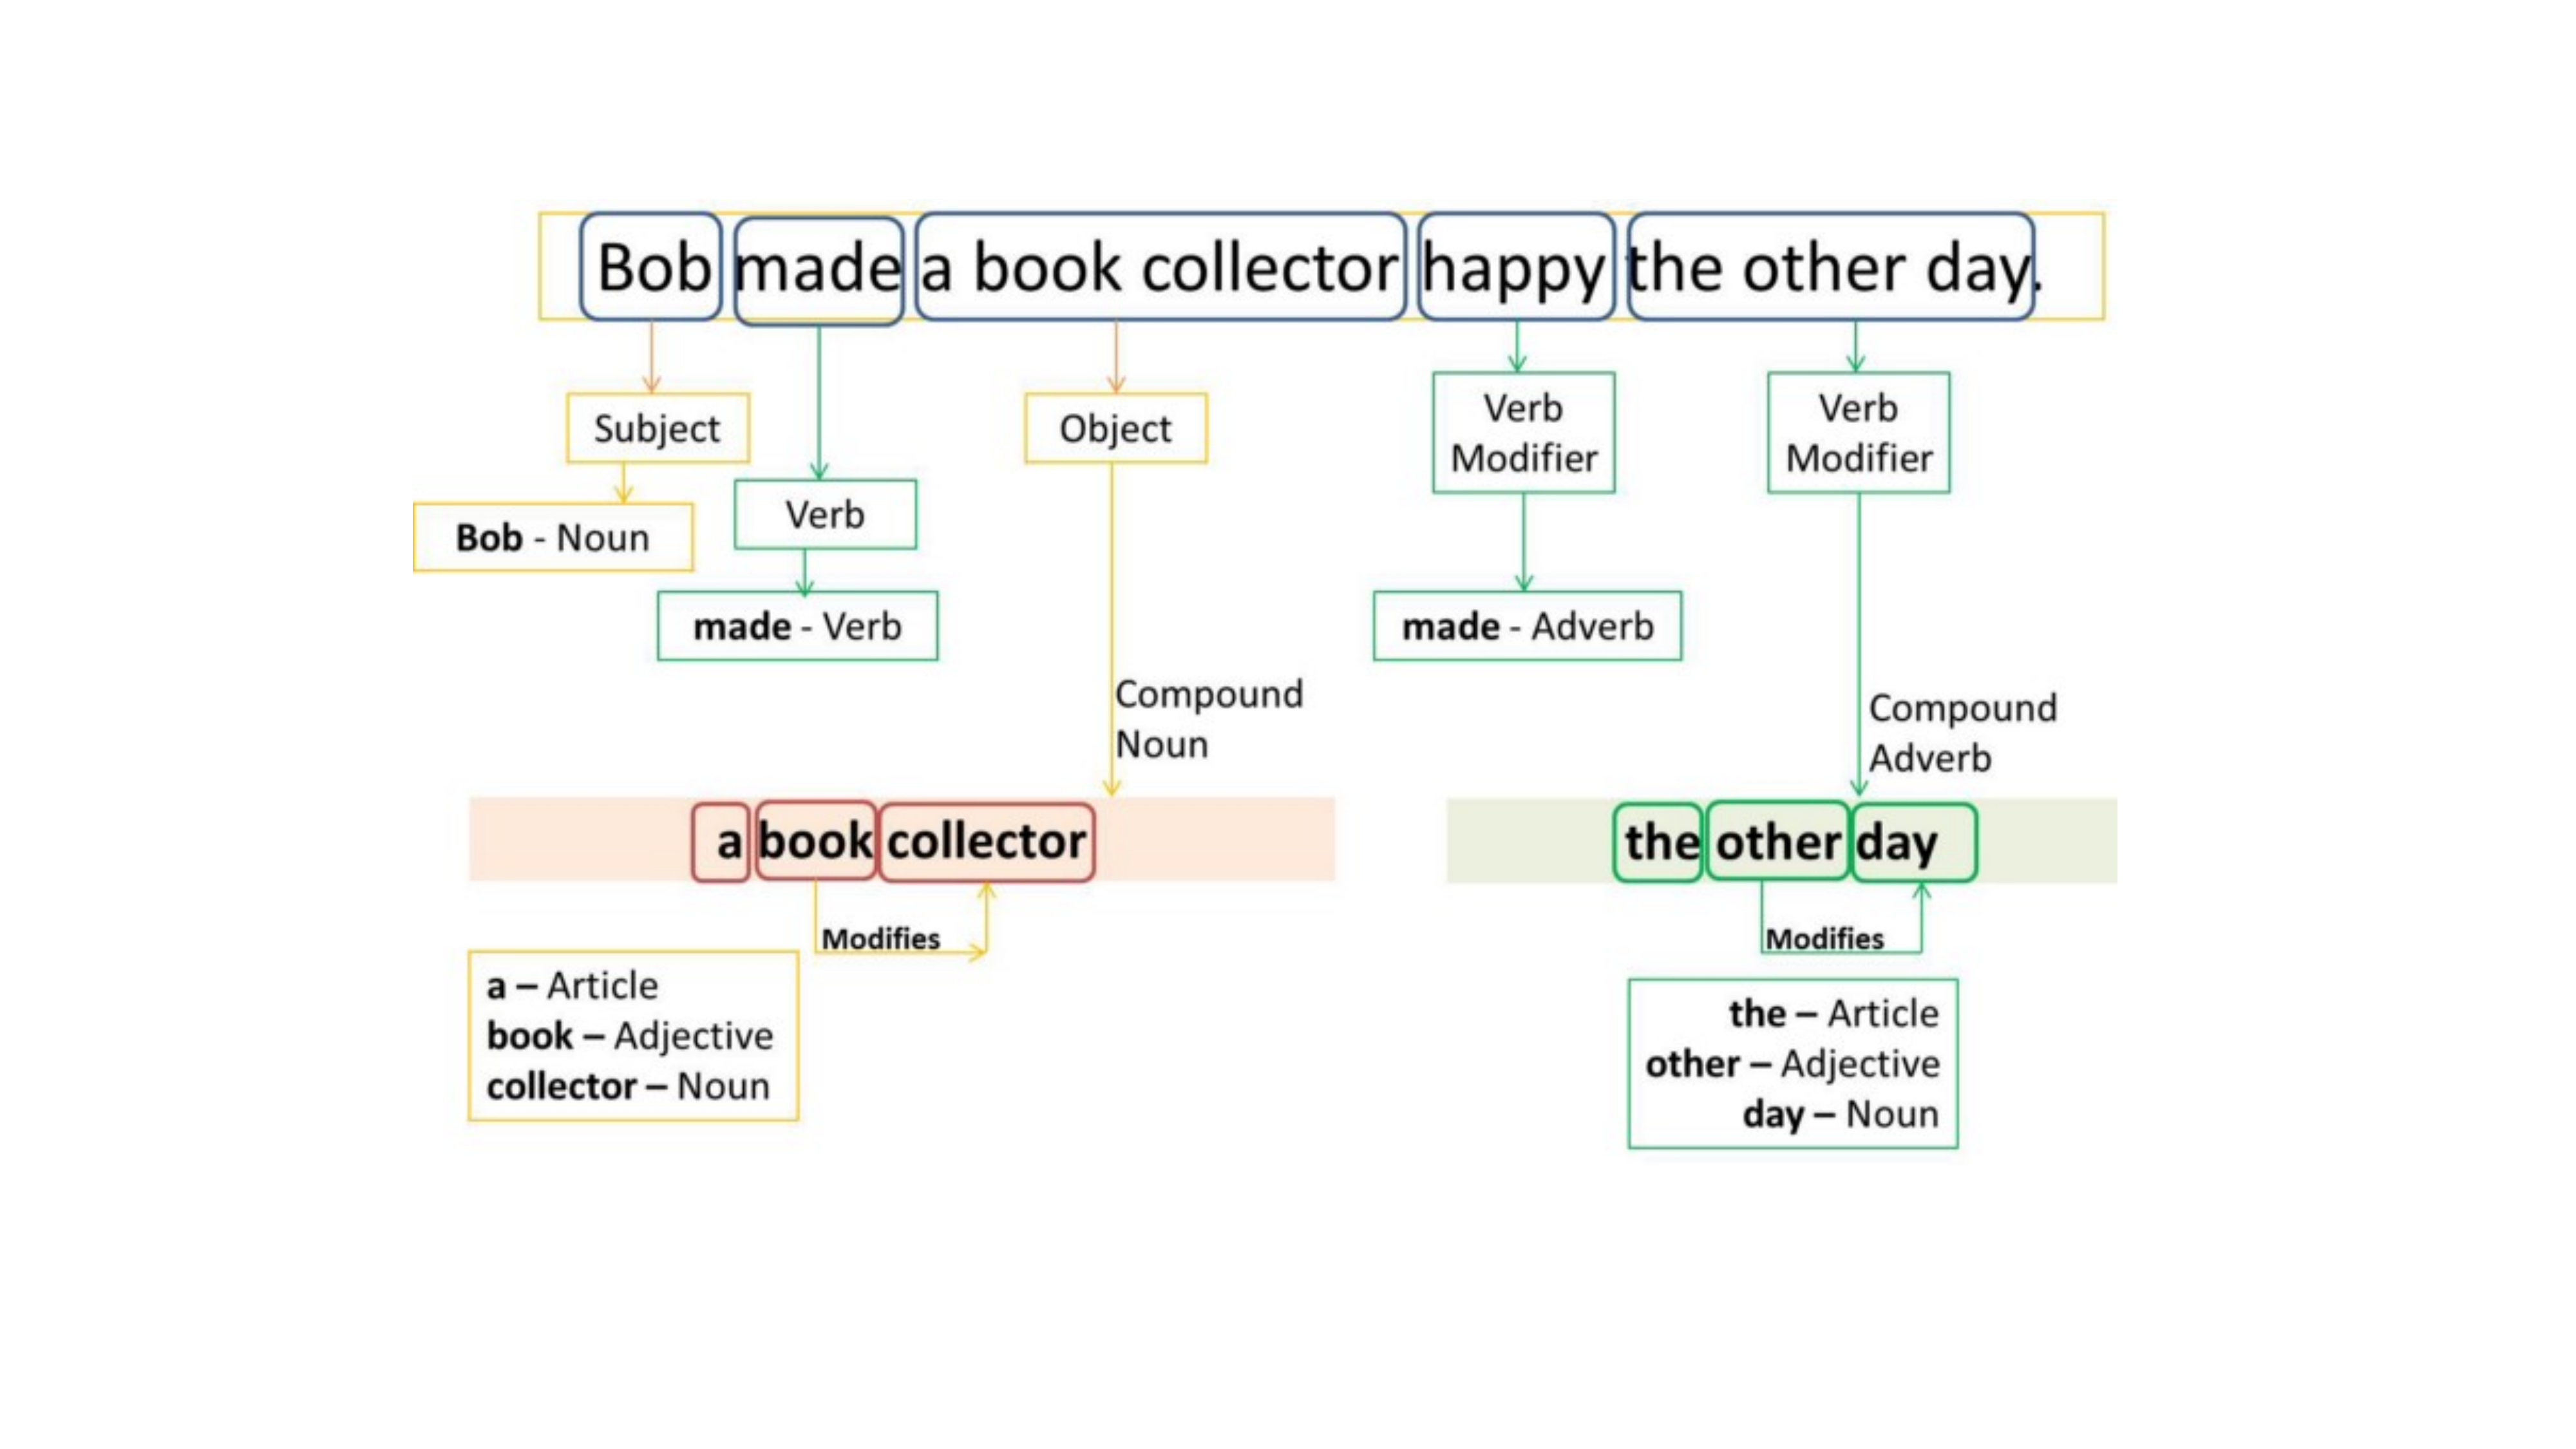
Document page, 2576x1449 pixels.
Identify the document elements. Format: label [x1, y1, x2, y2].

picture [413, 199, 2117, 1165]
